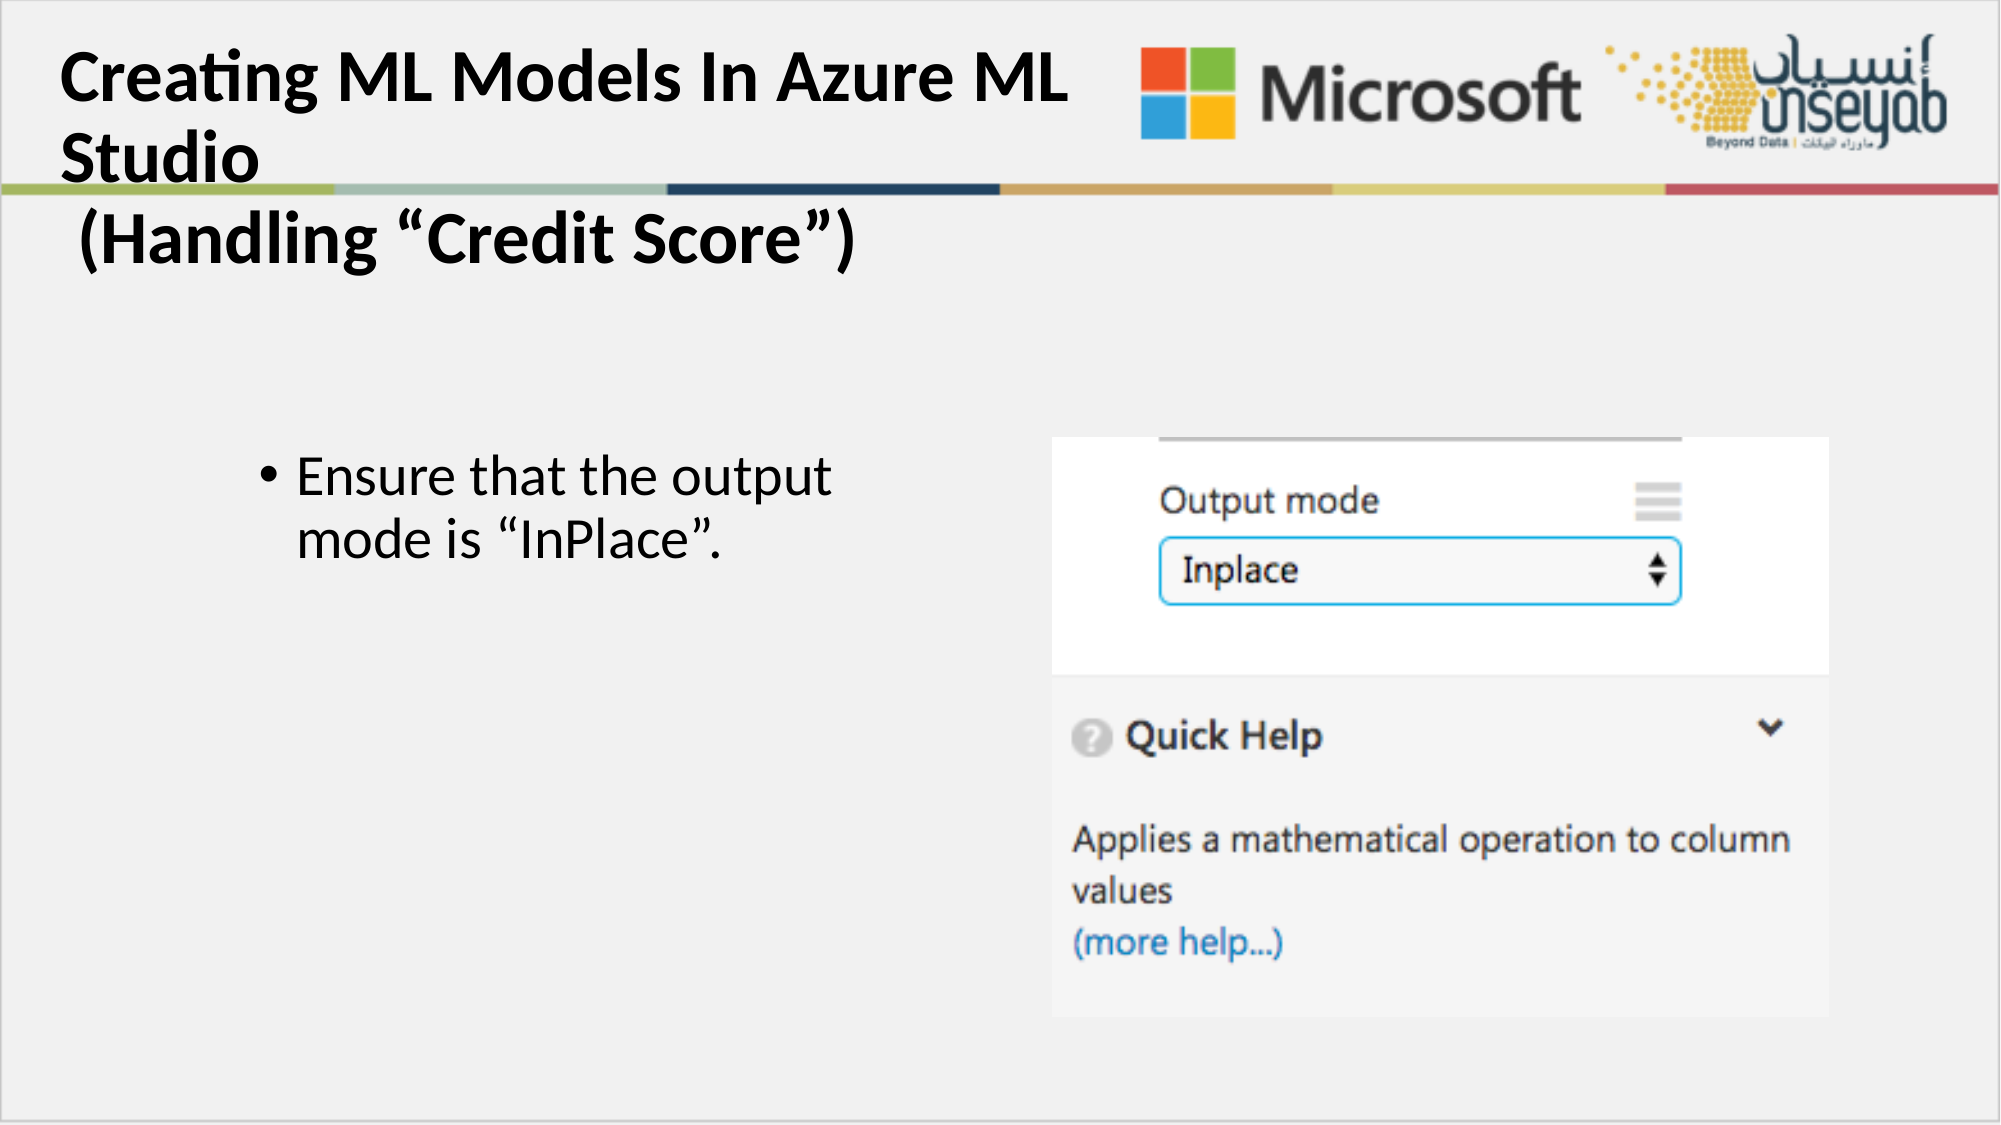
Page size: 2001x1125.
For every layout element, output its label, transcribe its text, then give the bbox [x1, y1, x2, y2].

picture [0, 0, 2001, 1125]
list Ensure that the output mode is “InPlace”. [243, 437, 945, 950]
title Creating ML Models In Azure ML Studio (Handling “Credit Score”) [45, 128, 1124, 188]
